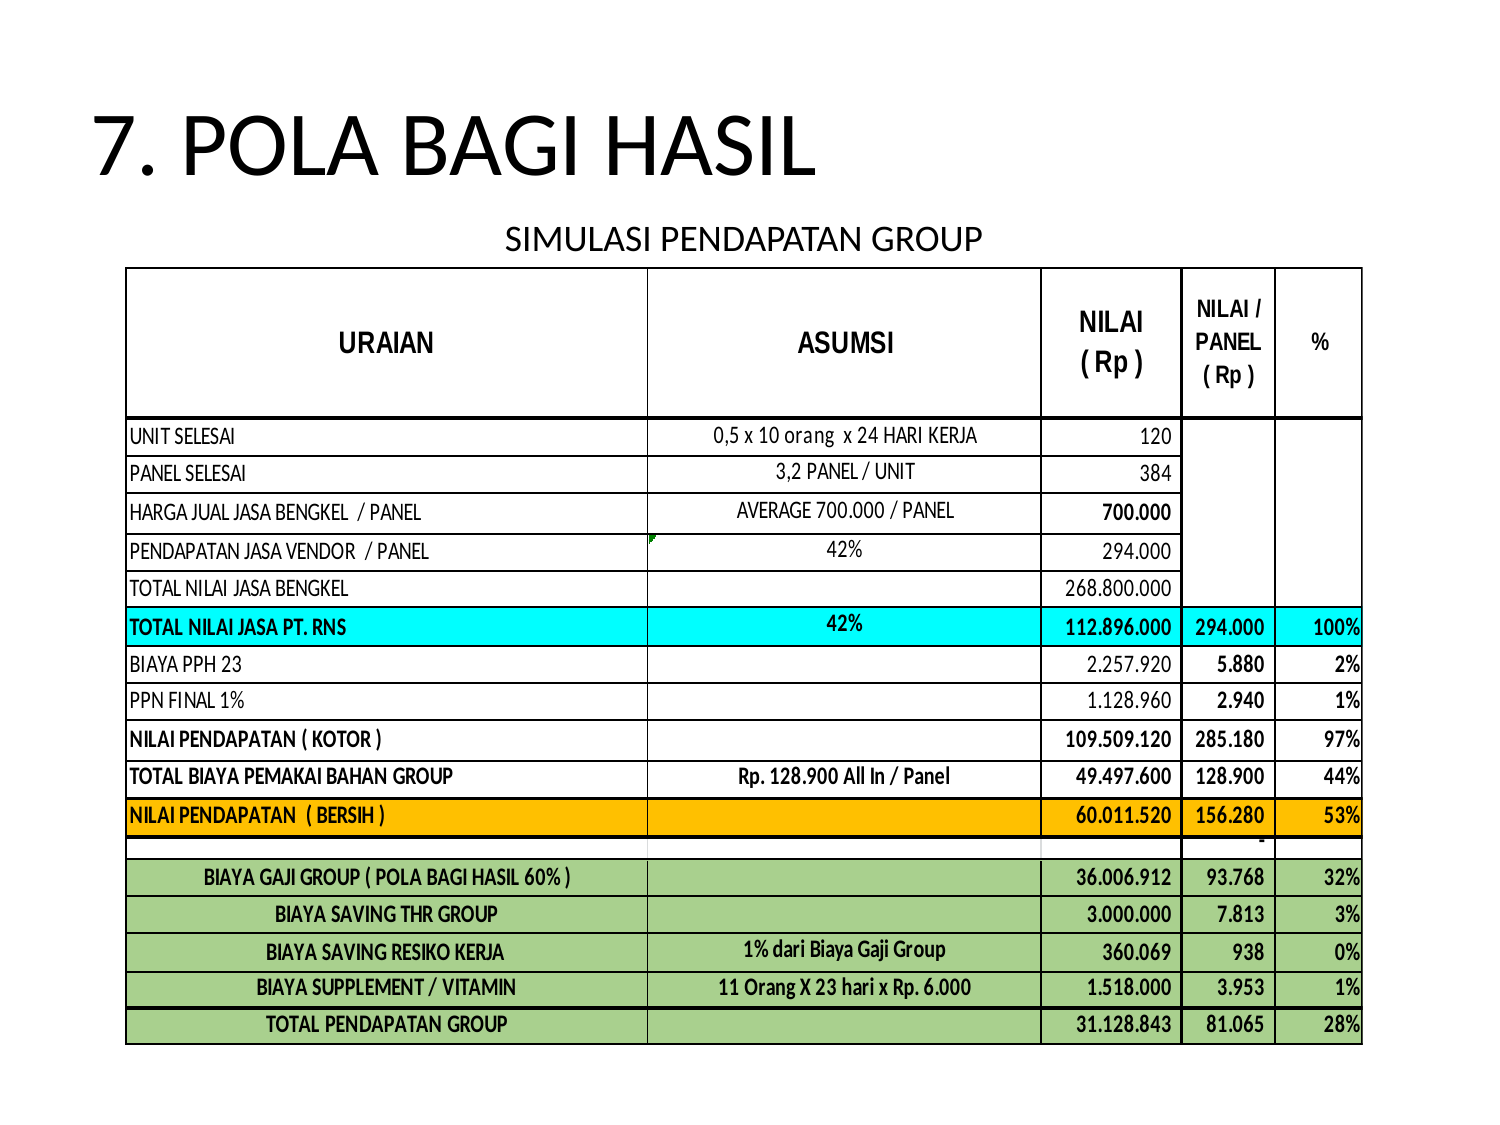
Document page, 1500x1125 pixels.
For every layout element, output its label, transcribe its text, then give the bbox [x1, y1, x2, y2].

title 7. POLA BAGI HASIL [75, 45, 1425, 233]
text_box SIMULASI PENDAPATAN GROUP [182, 233, 1306, 265]
picture [124, 266, 1365, 1047]
